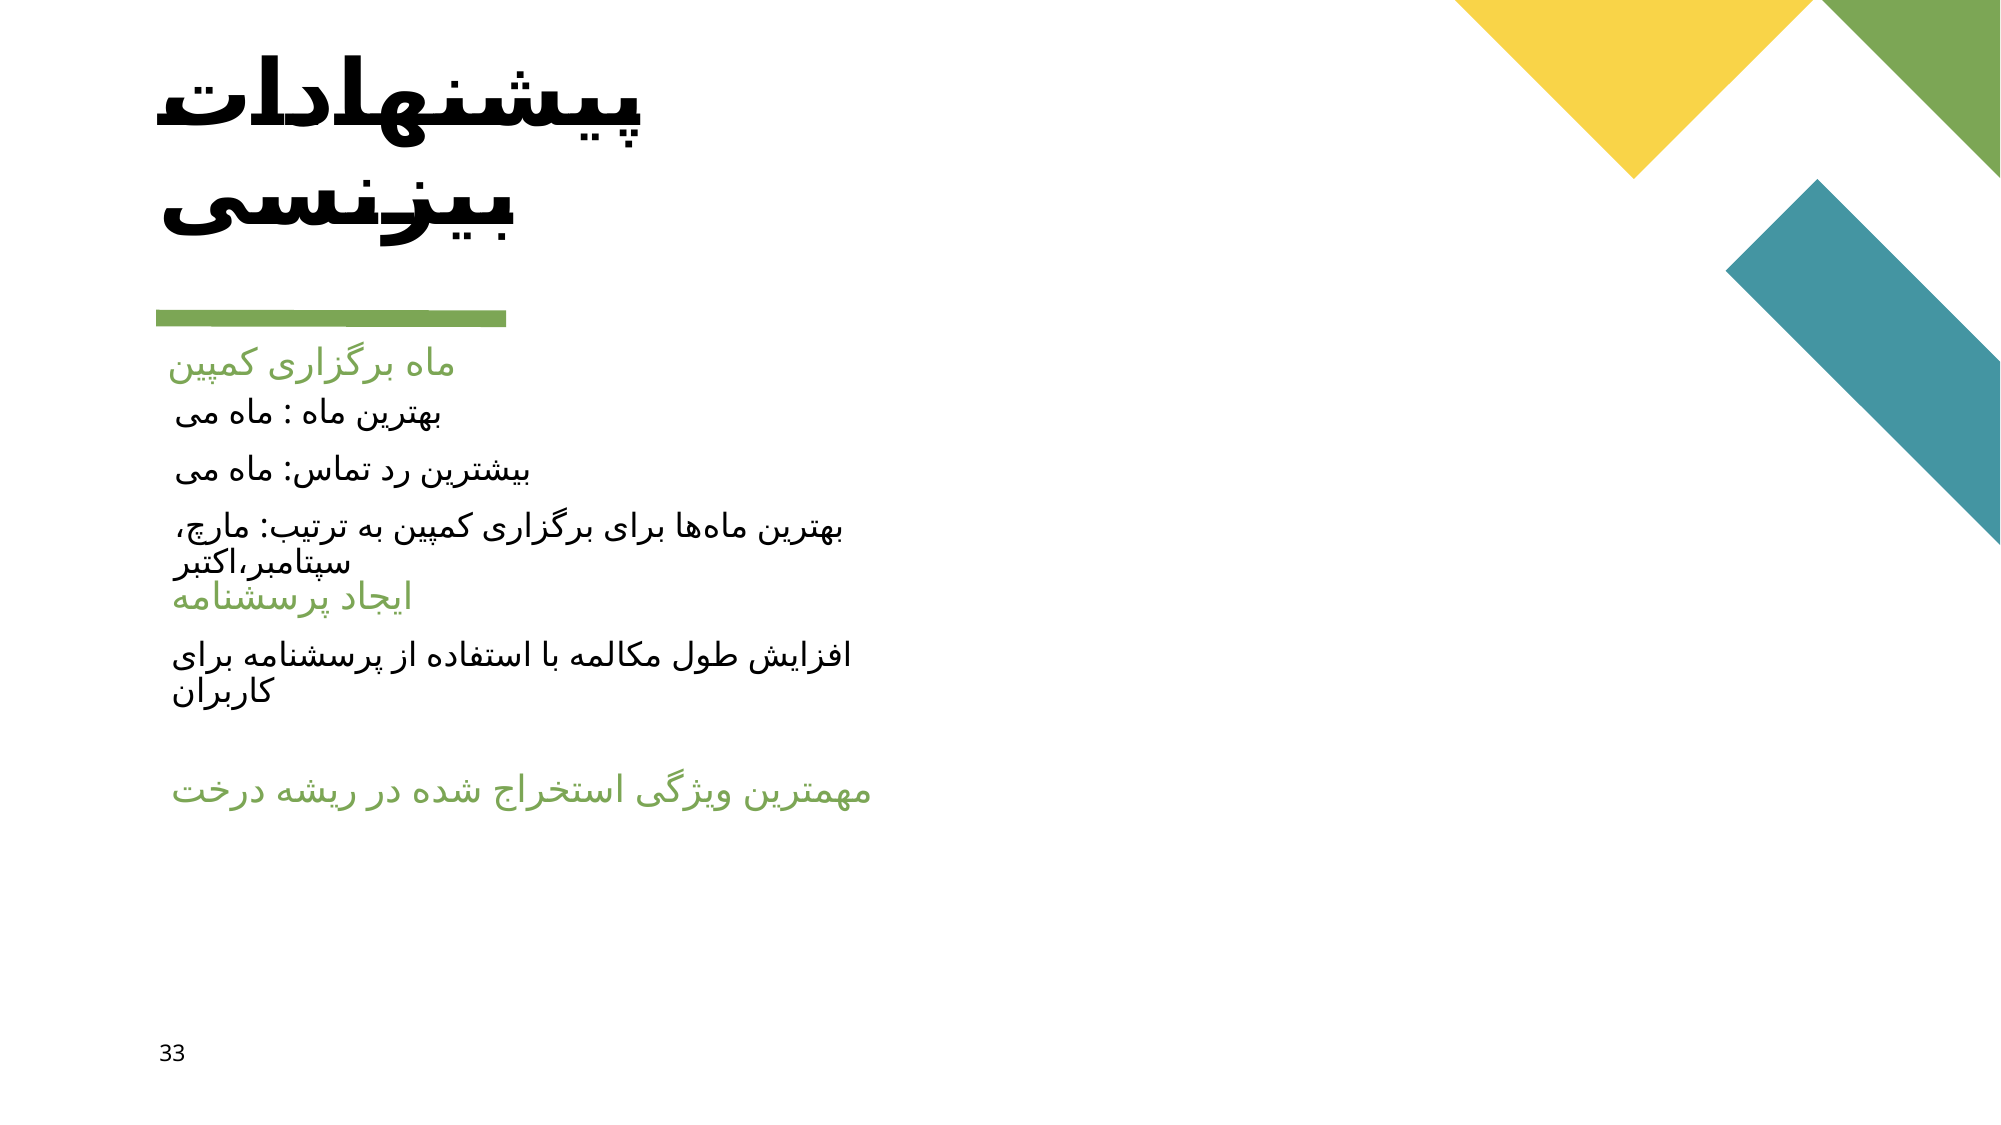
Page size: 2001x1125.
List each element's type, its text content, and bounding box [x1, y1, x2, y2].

title پیشنهادات بیزنسی [158, 144, 969, 245]
list افزایش طول مکالمه با استفاده از پرسشنامه برای کاربران [156, 630, 951, 735]
list ماه‌ برگزاری کمپین [152, 335, 946, 388]
slide_number 33 [159, 1038, 246, 1080]
list ایجاد پرسشنامه [156, 569, 951, 622]
list مهمترین ویژگی استخراج شده در ریشه درخت [156, 762, 950, 815]
list بهترین ماه : ماه می بیشترین رد تماس: ماه می بهترین ماه‌ها برای برگزاری کمپین به ترتیب: مارچ، سپتامبر،اکتبر [159, 387, 954, 482]
